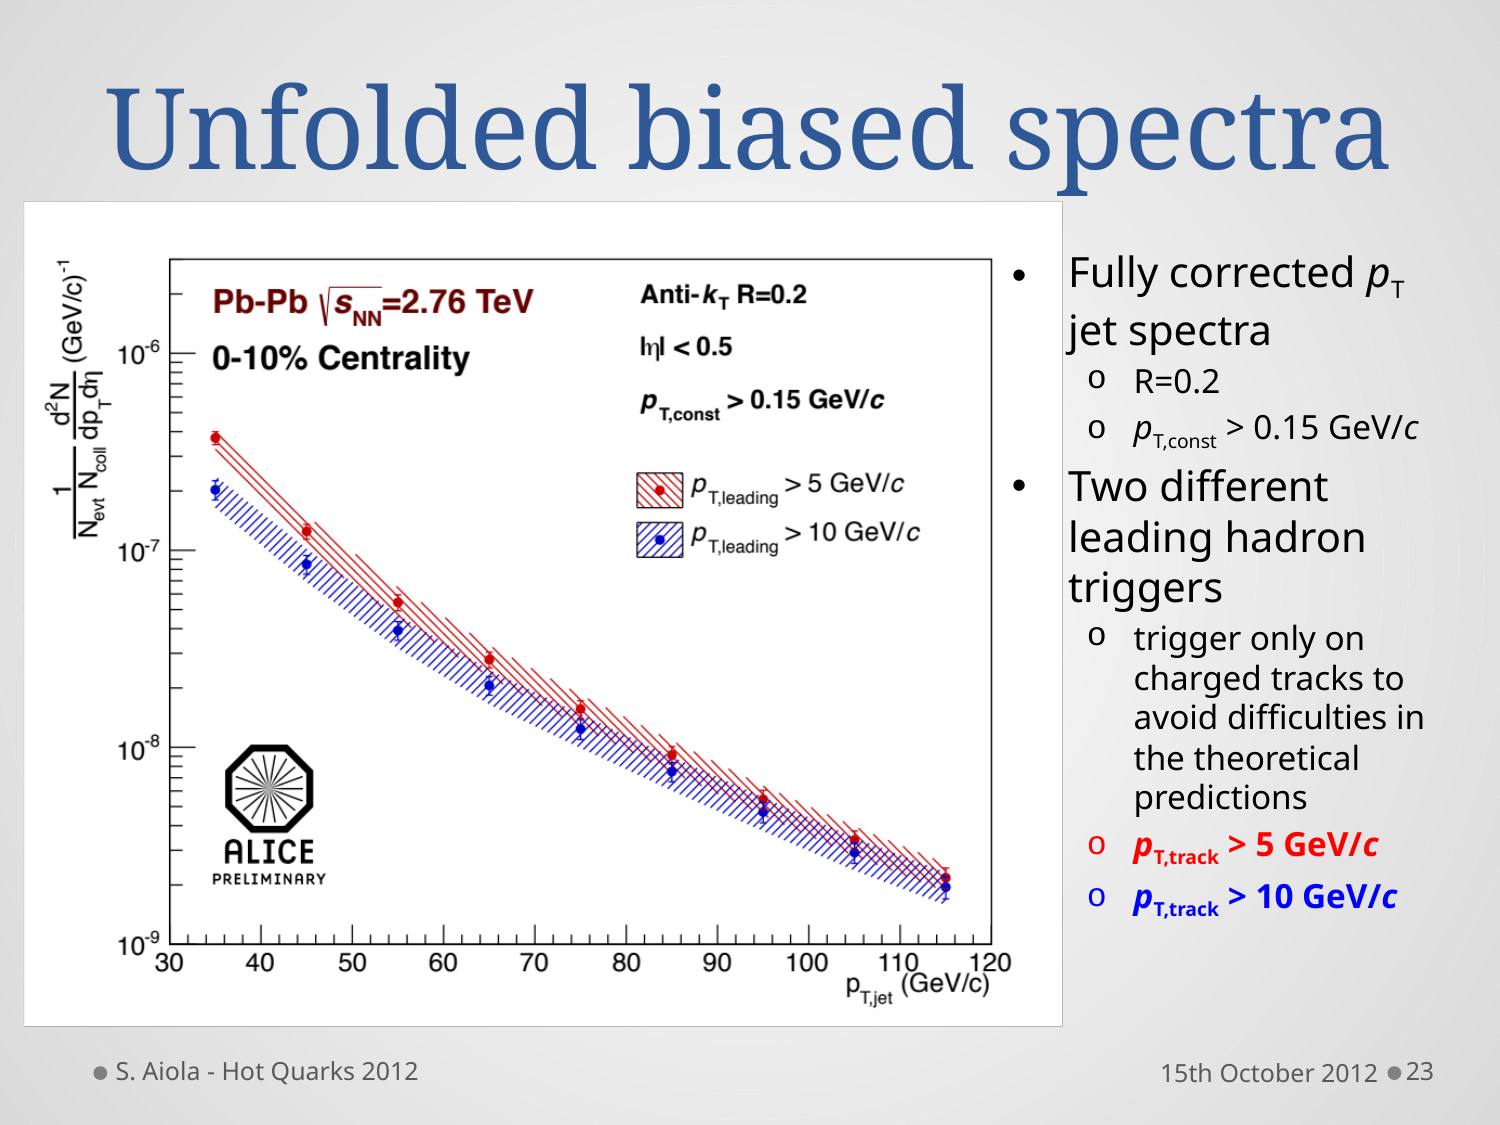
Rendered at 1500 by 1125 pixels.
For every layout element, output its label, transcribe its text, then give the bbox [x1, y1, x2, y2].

list Fully corrected pT jet spectra R=0.2 pT,const > 0.15 GeV/c Two different leading hadron triggers trigger only on charged tracks to avoid difficulties in the theoretical predictions pT,track > 5 GeV/c pT,track > 10 GeV/c [1085, 238, 1473, 949]
picture [0, 185, 1080, 1043]
slide_number 23 [1401, 1042, 1494, 1103]
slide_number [1043, 1042, 1386, 1103]
title Unfolded biased spectra [75, 0, 1425, 238]
footer S. Aiola - Hot Quarks 2012 [108, 1052, 576, 1103]
